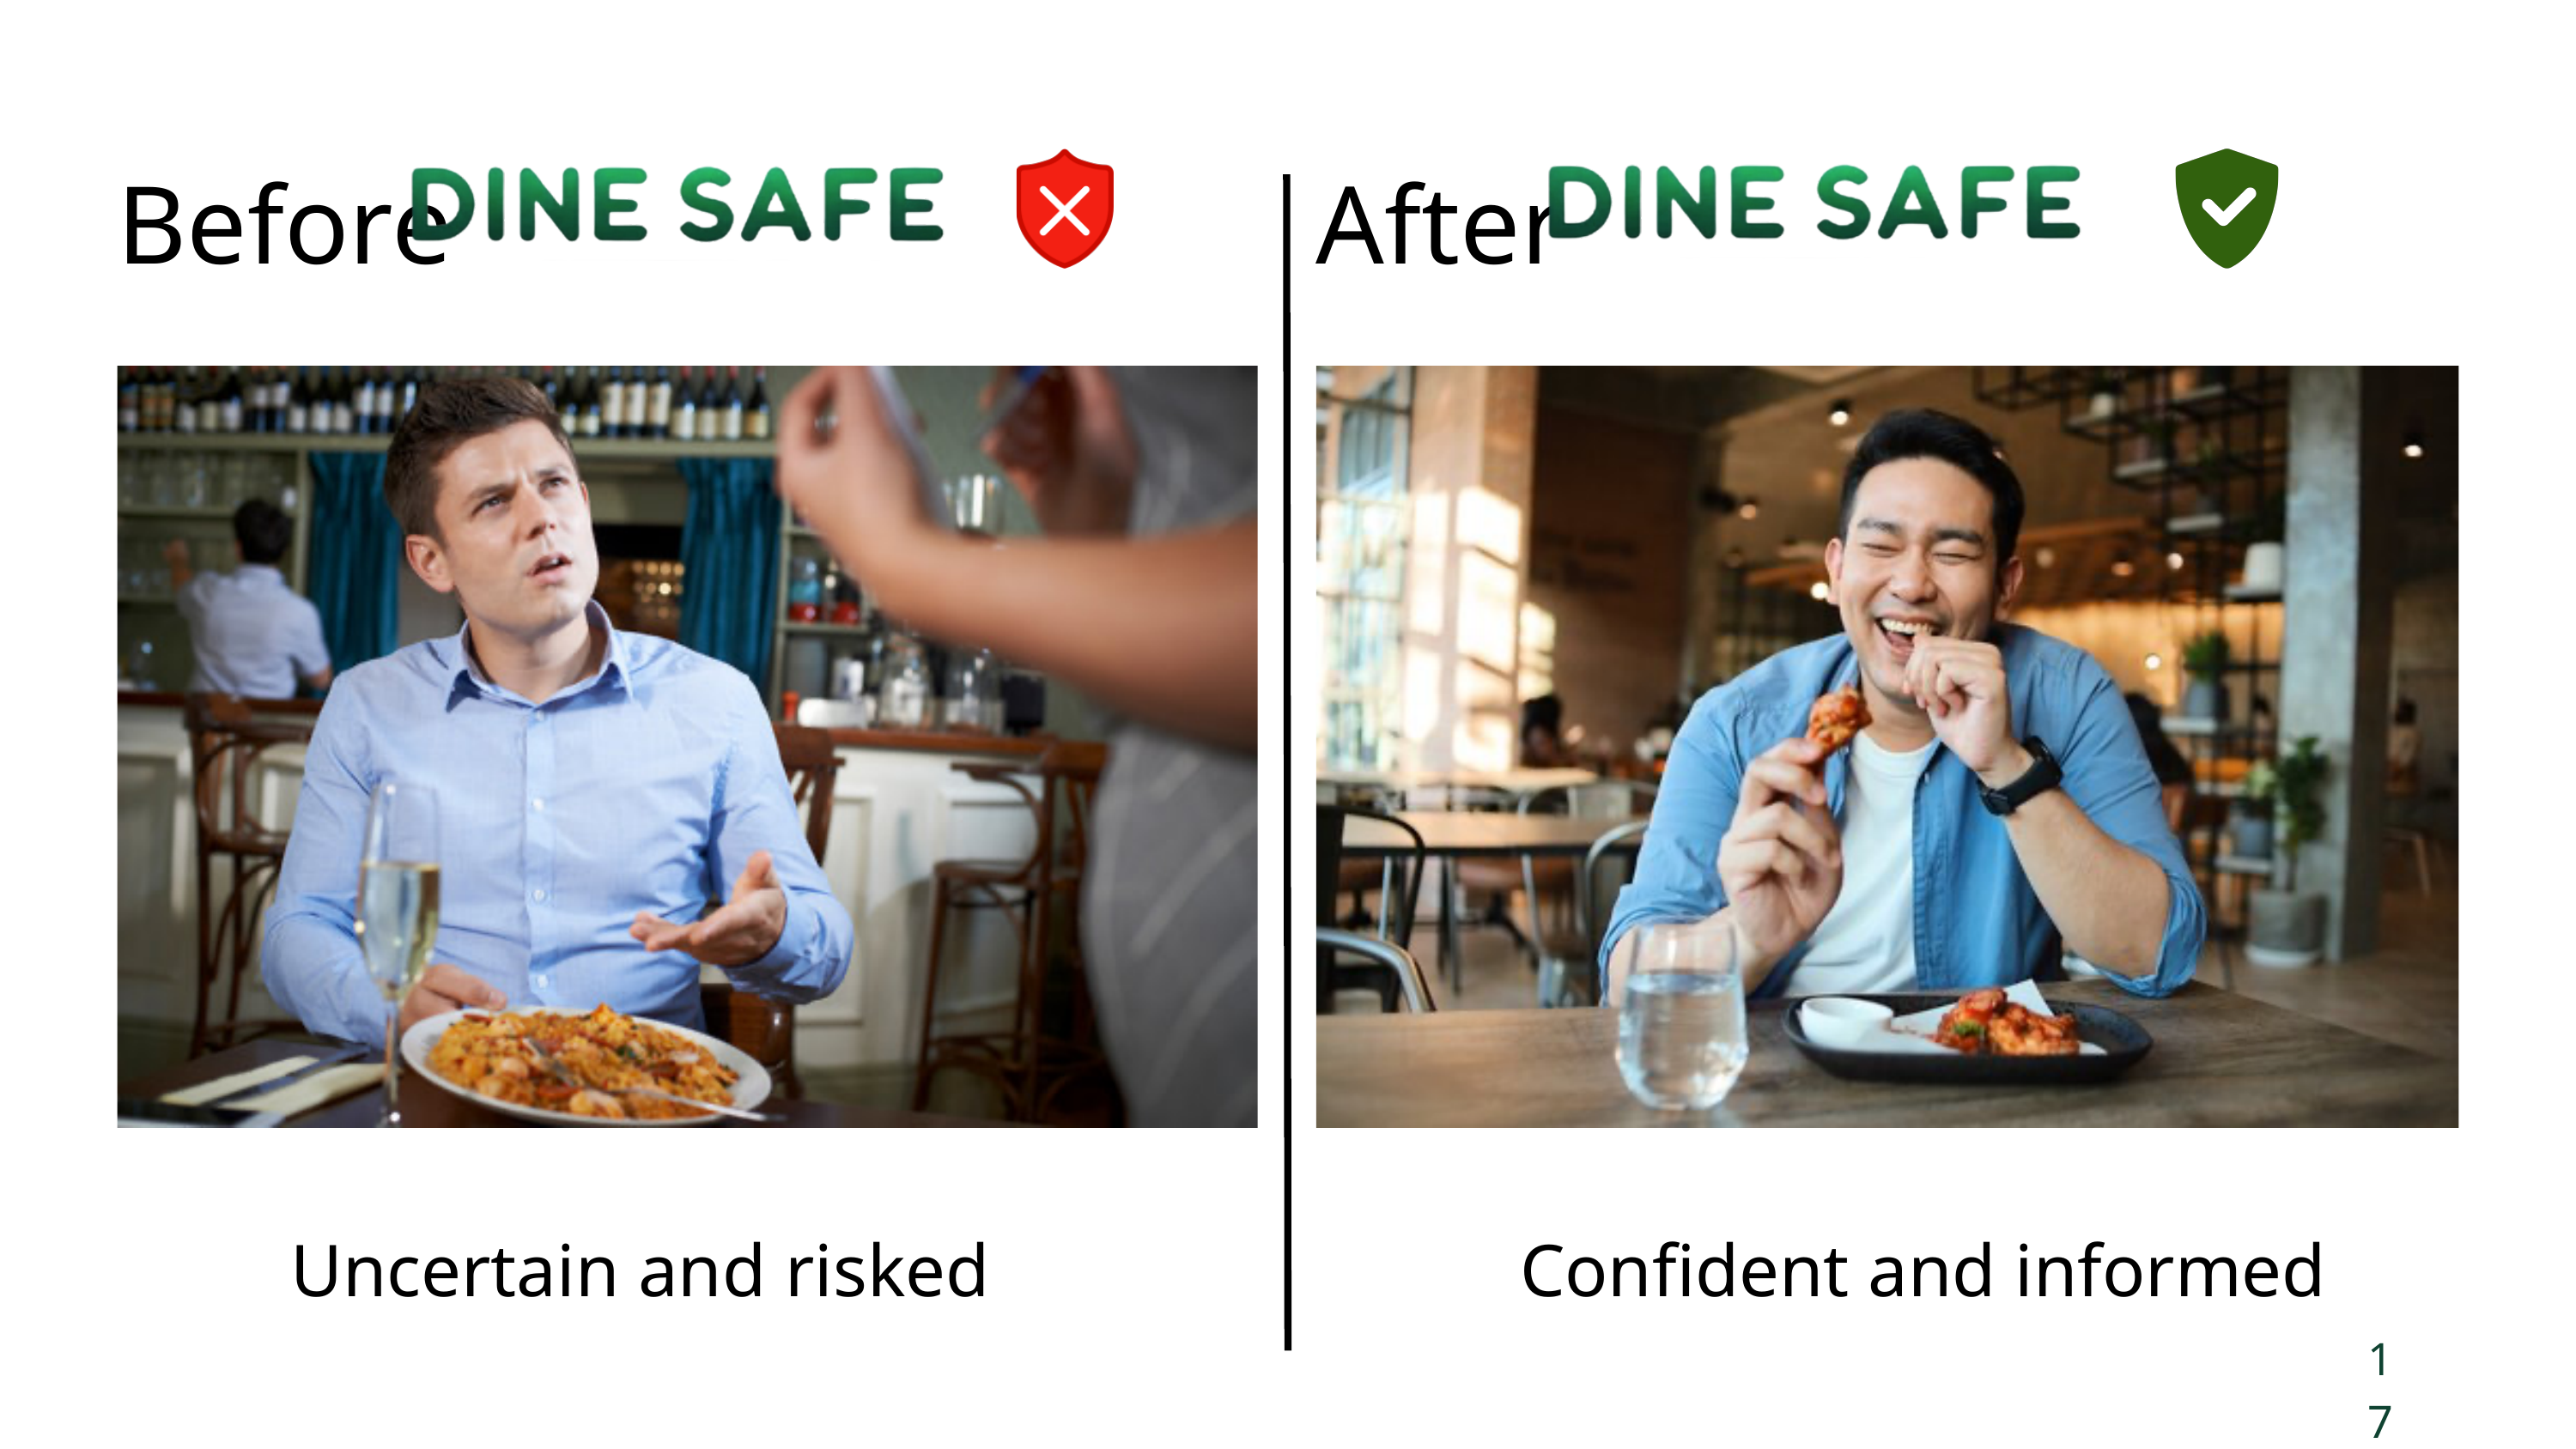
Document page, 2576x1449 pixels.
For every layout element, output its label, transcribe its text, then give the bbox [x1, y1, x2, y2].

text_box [117, 142, 2459, 1351]
text_box 17 [2357, 1361, 2404, 1448]
